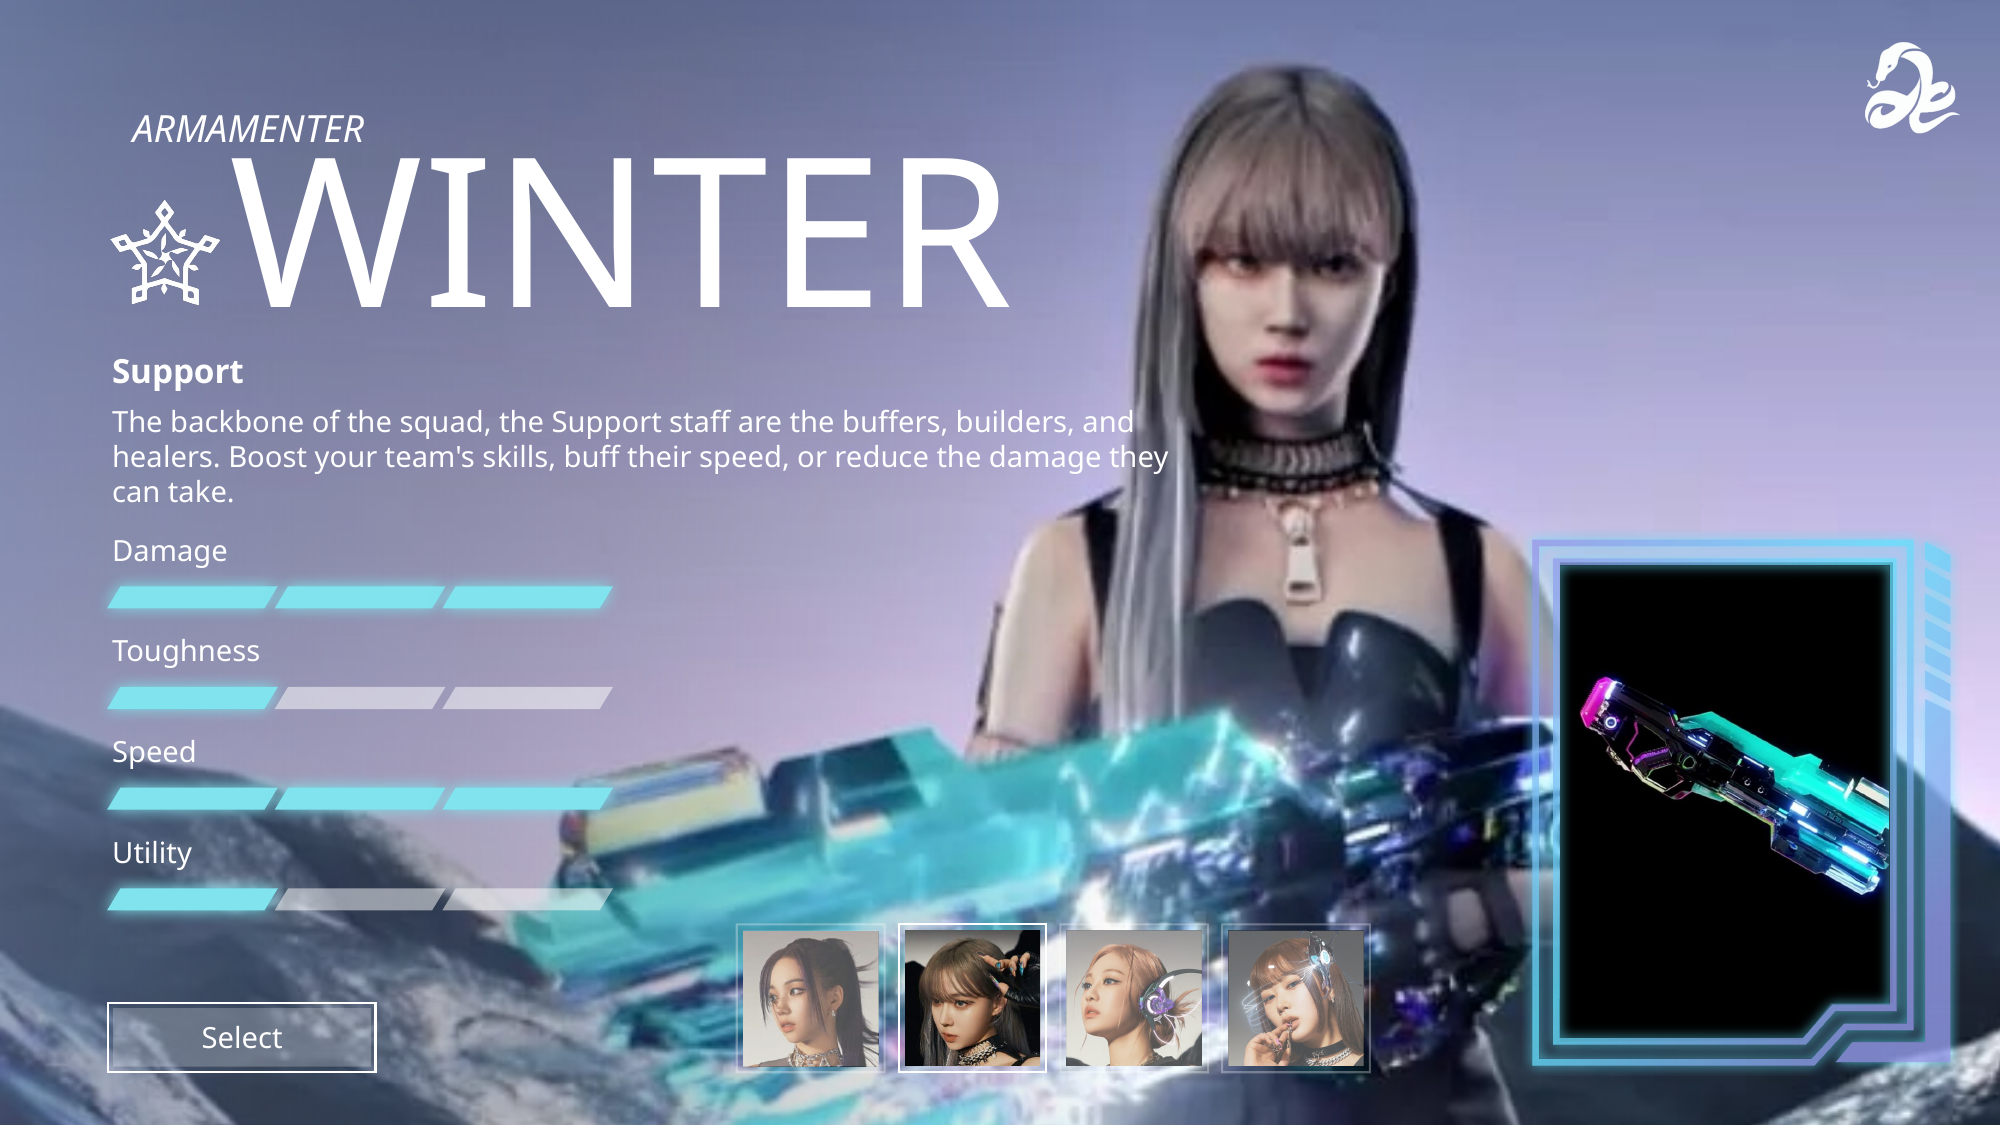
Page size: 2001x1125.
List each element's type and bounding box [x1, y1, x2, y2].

text_box [97, 524, 613, 609]
picture [105, 197, 224, 309]
picture [1521, 529, 1961, 1077]
picture [1066, 930, 1202, 1066]
text_box [97, 726, 613, 810]
text_box [97, 625, 613, 709]
text_box [108, 1003, 376, 1072]
picture [743, 931, 879, 1067]
text_box [97, 826, 613, 911]
picture [1228, 930, 1364, 1066]
picture [1860, 39, 1963, 137]
picture [904, 930, 1040, 1066]
list [0, 0, 2000, 1125]
